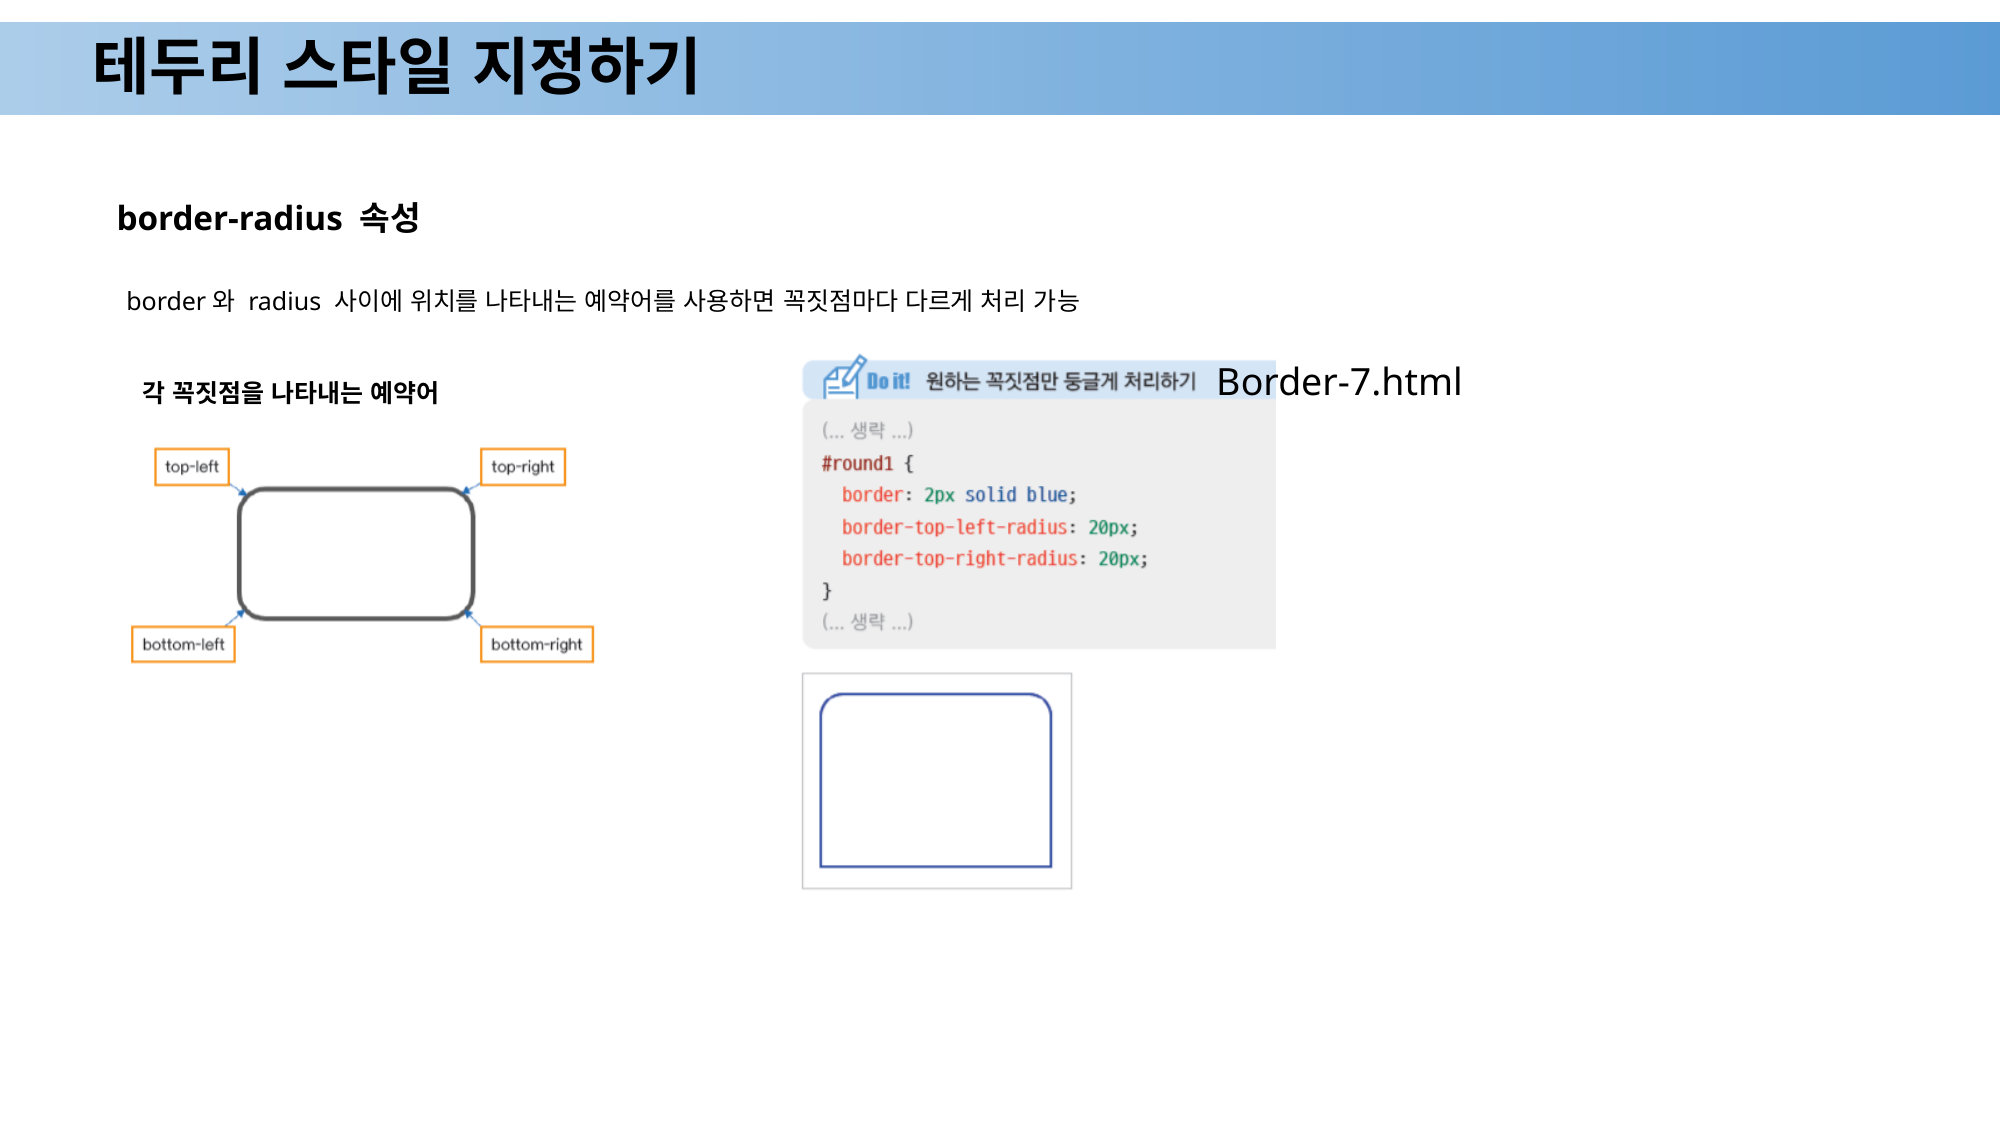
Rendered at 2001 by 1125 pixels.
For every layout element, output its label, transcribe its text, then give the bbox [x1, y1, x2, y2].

text_box border와 radius 사이에 위치를 나타내는 예약어를 사용하면 꼭짓점마다 다르게 처리 가능 [111, 263, 1174, 323]
text_box border-radius 속성 [101, 189, 748, 245]
text_box Border-7.html [1276, 350, 1478, 411]
text_box 각 꼭짓점을 나타내는 예약어 [128, 369, 455, 415]
picture [782, 335, 1276, 894]
picture [123, 415, 629, 673]
title 테두리 스타일 지정하기 [77, 22, 1569, 116]
